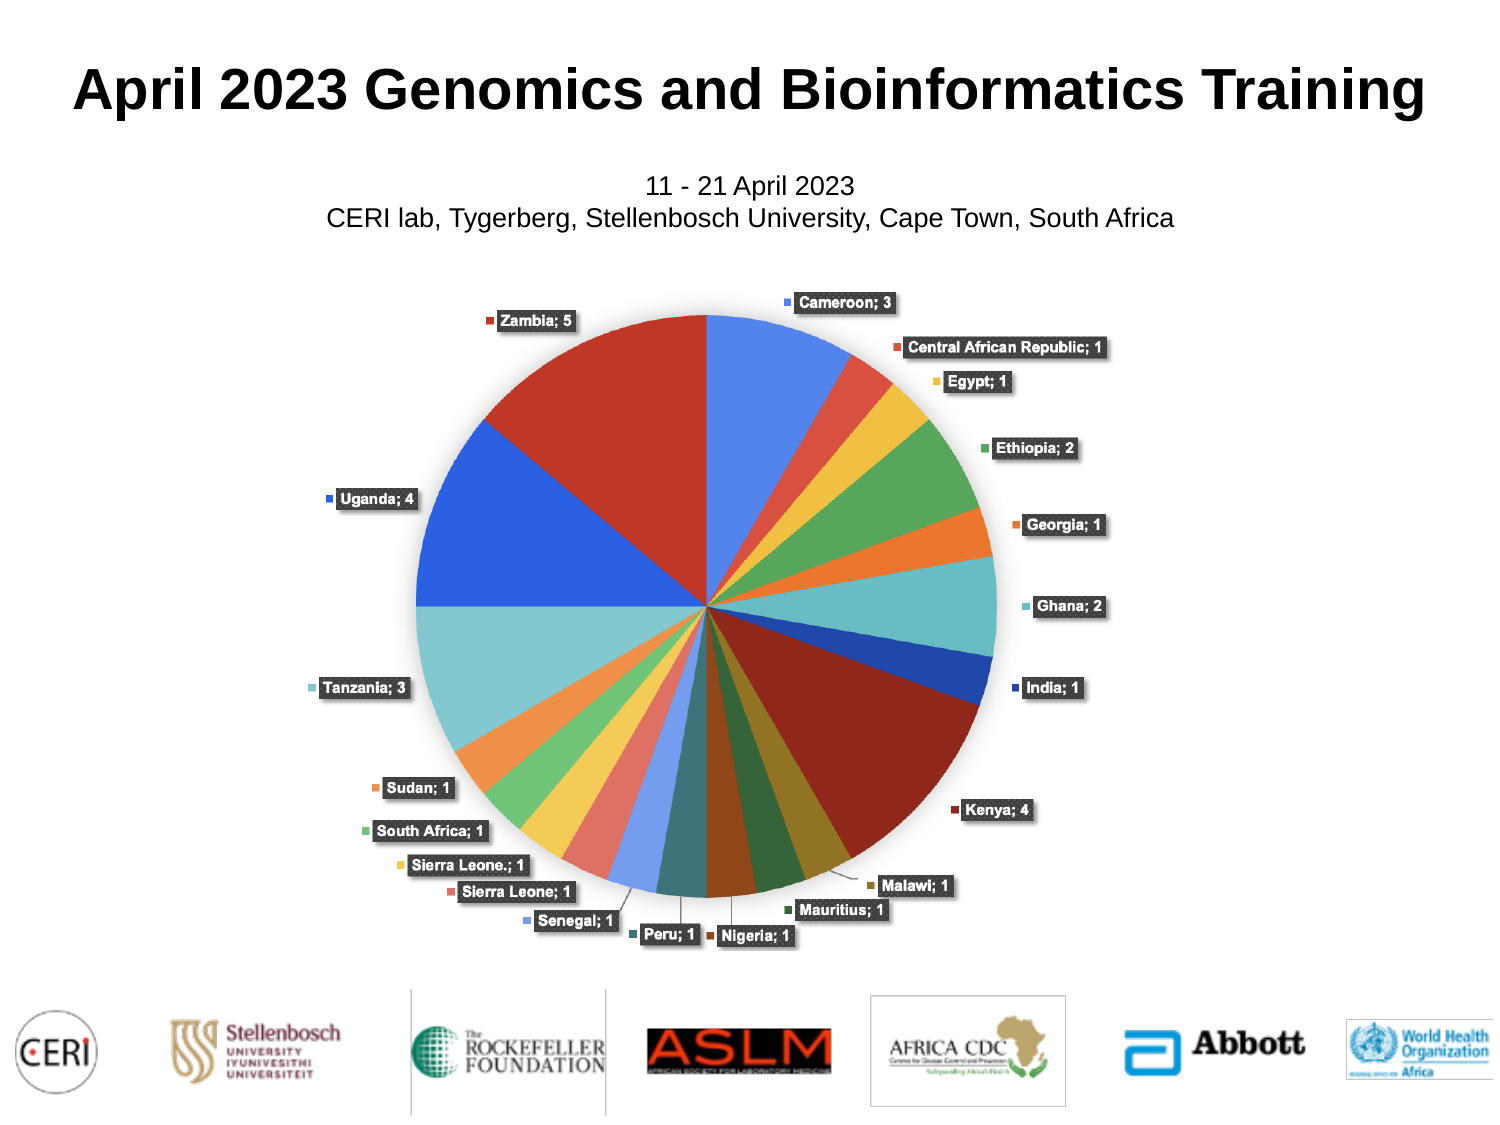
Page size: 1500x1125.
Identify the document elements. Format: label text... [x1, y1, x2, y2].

picture [298, 277, 1141, 952]
picture [15, 989, 1493, 1116]
title April 2023 Genomics and Bioinformatics Training 11 - 21 April 2023 CERI lab, Tygerberg, Stellenbosch University, Cape Town, South Africa [51, 33, 1449, 249]
